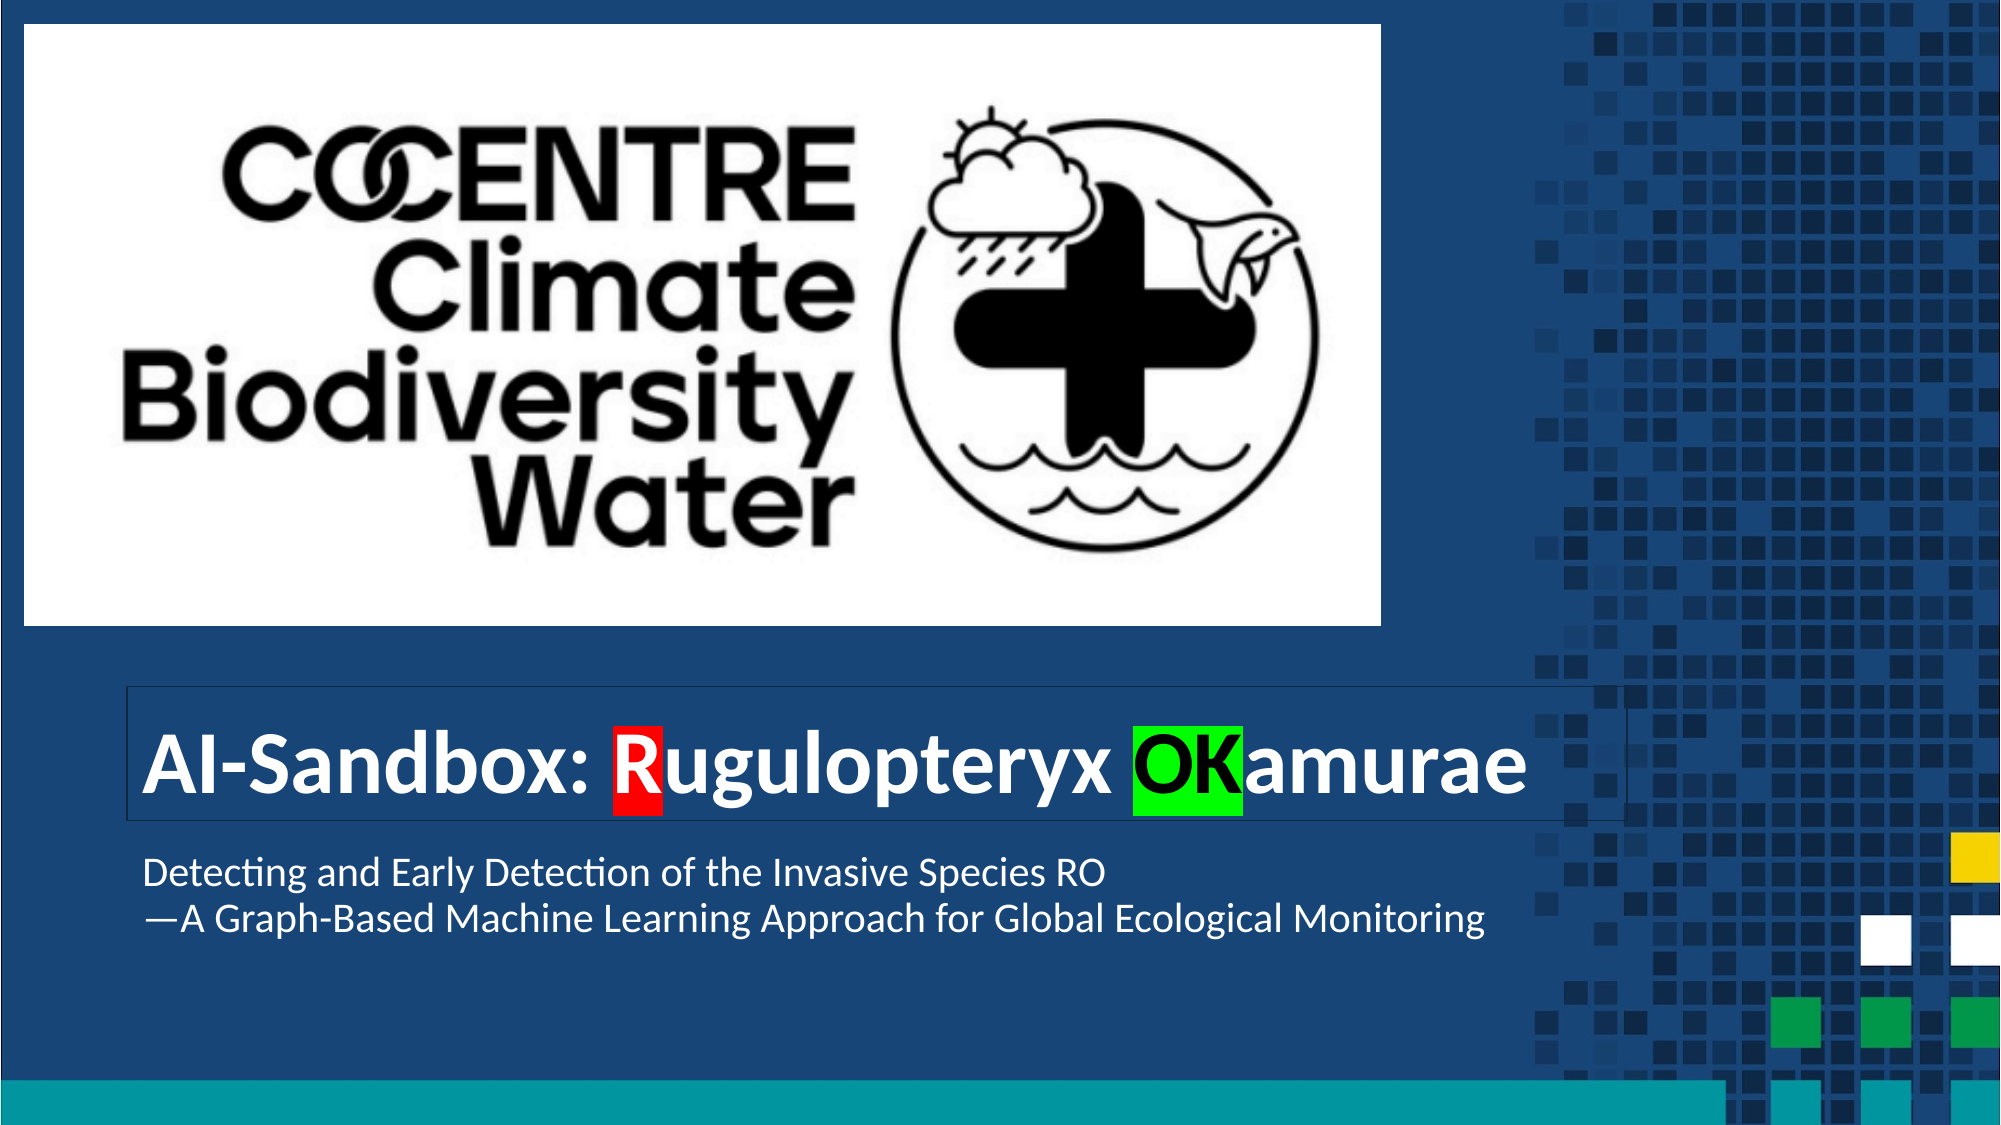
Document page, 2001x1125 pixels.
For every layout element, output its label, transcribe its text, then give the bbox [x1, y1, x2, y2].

subtitle Detecting and Early Detection of the Invasive Species RO —A Graph-Based Machine Learning Approach for Global Ecological Monitoring [127, 842, 1628, 952]
picture [0, 0, 2001, 1125]
title AI-Sandbox: Rugulopteryx OKamurae [127, 686, 1628, 821]
